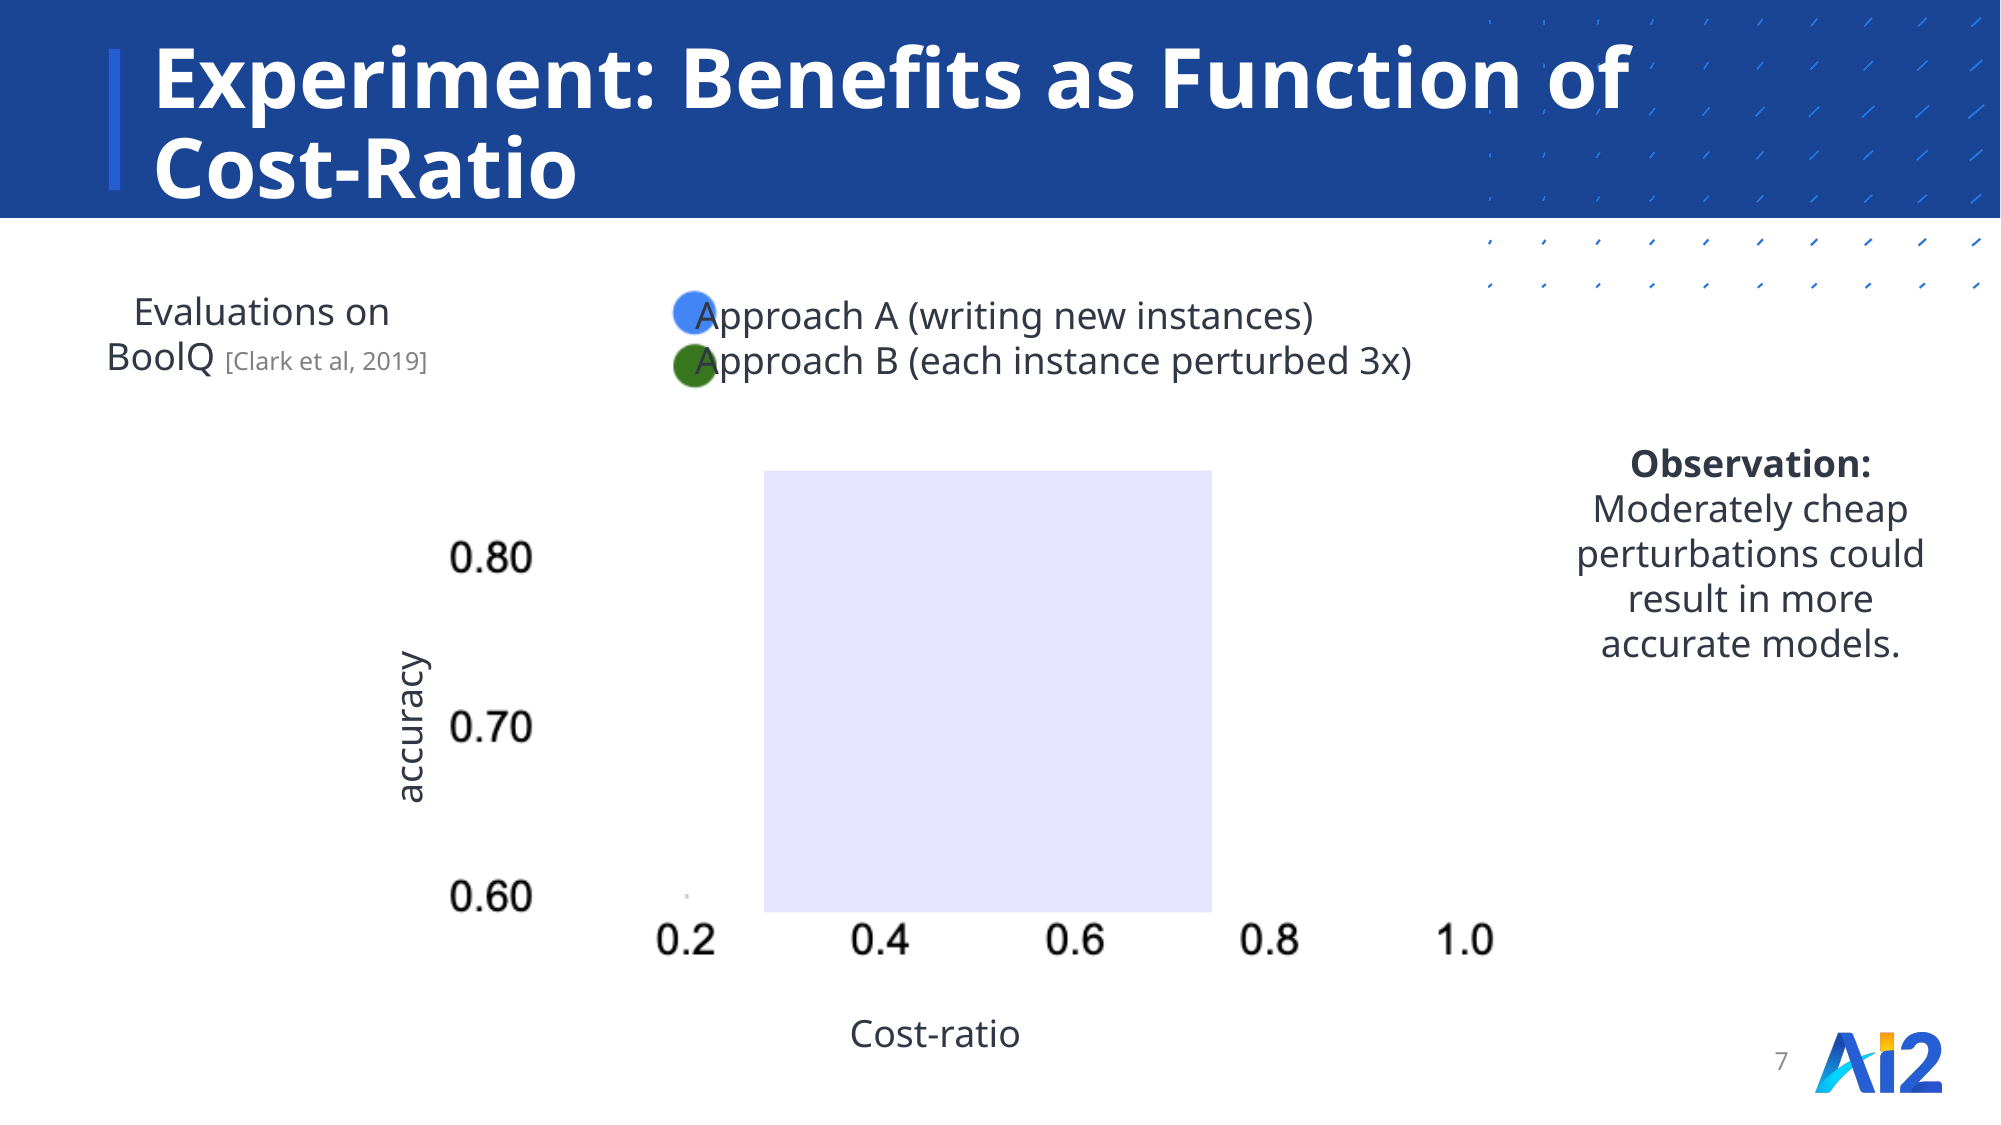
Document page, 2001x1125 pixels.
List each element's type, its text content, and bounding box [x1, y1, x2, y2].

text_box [377, 438, 1533, 1064]
picture [1487, 0, 2000, 289]
title Experiment: Benefits as Function of Cost-Ratio [137, 47, 1863, 206]
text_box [643, 257, 1398, 391]
slide_number 7 [1716, 1032, 1804, 1093]
picture [1815, 1032, 1942, 1093]
text_box Evaluations on BoolQ [Clark et al, 2019] [91, 280, 443, 386]
text_box Observation: Moderately cheap perturbations could result in more accurate models. [1538, 432, 1964, 703]
